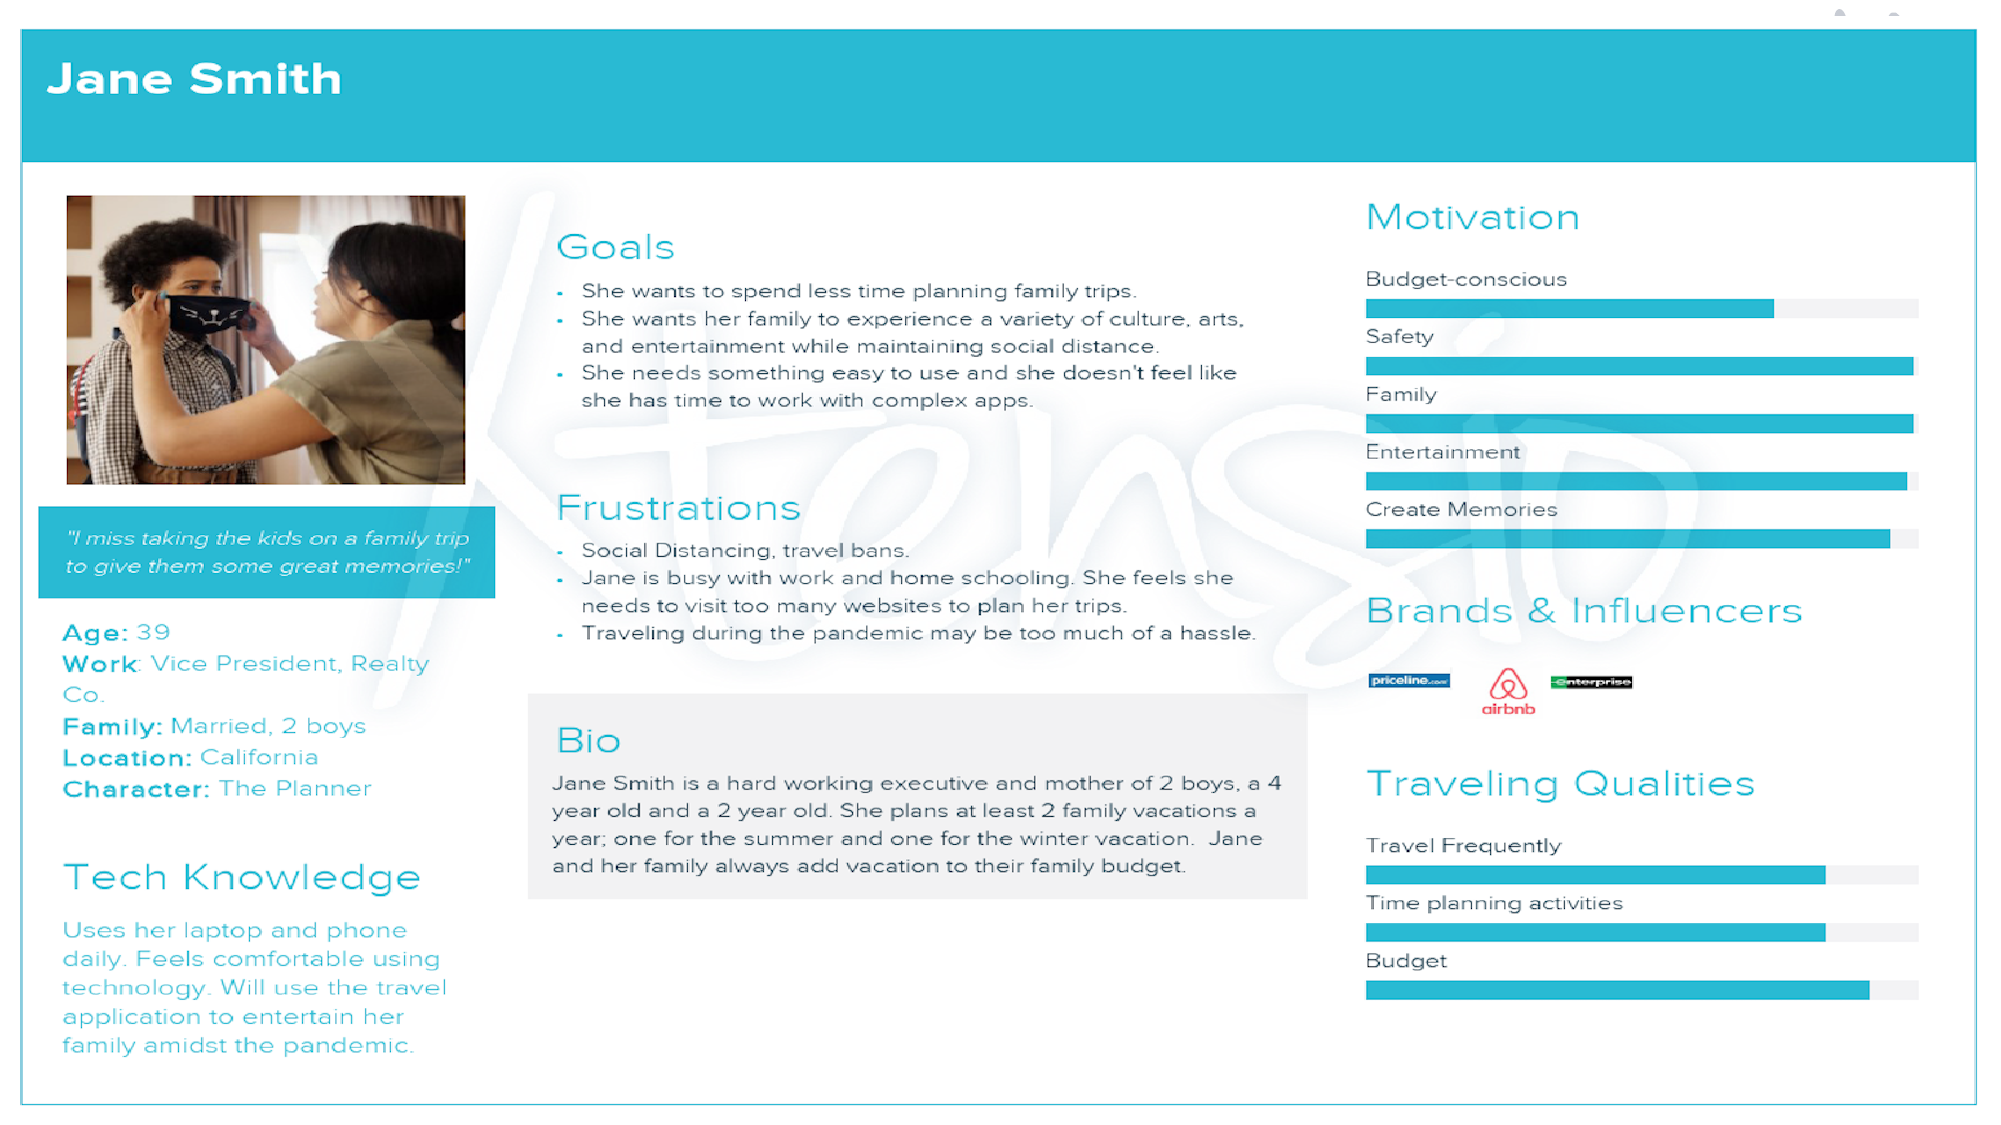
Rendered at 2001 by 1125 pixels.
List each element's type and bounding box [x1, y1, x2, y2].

list [0, 16, 1997, 1125]
